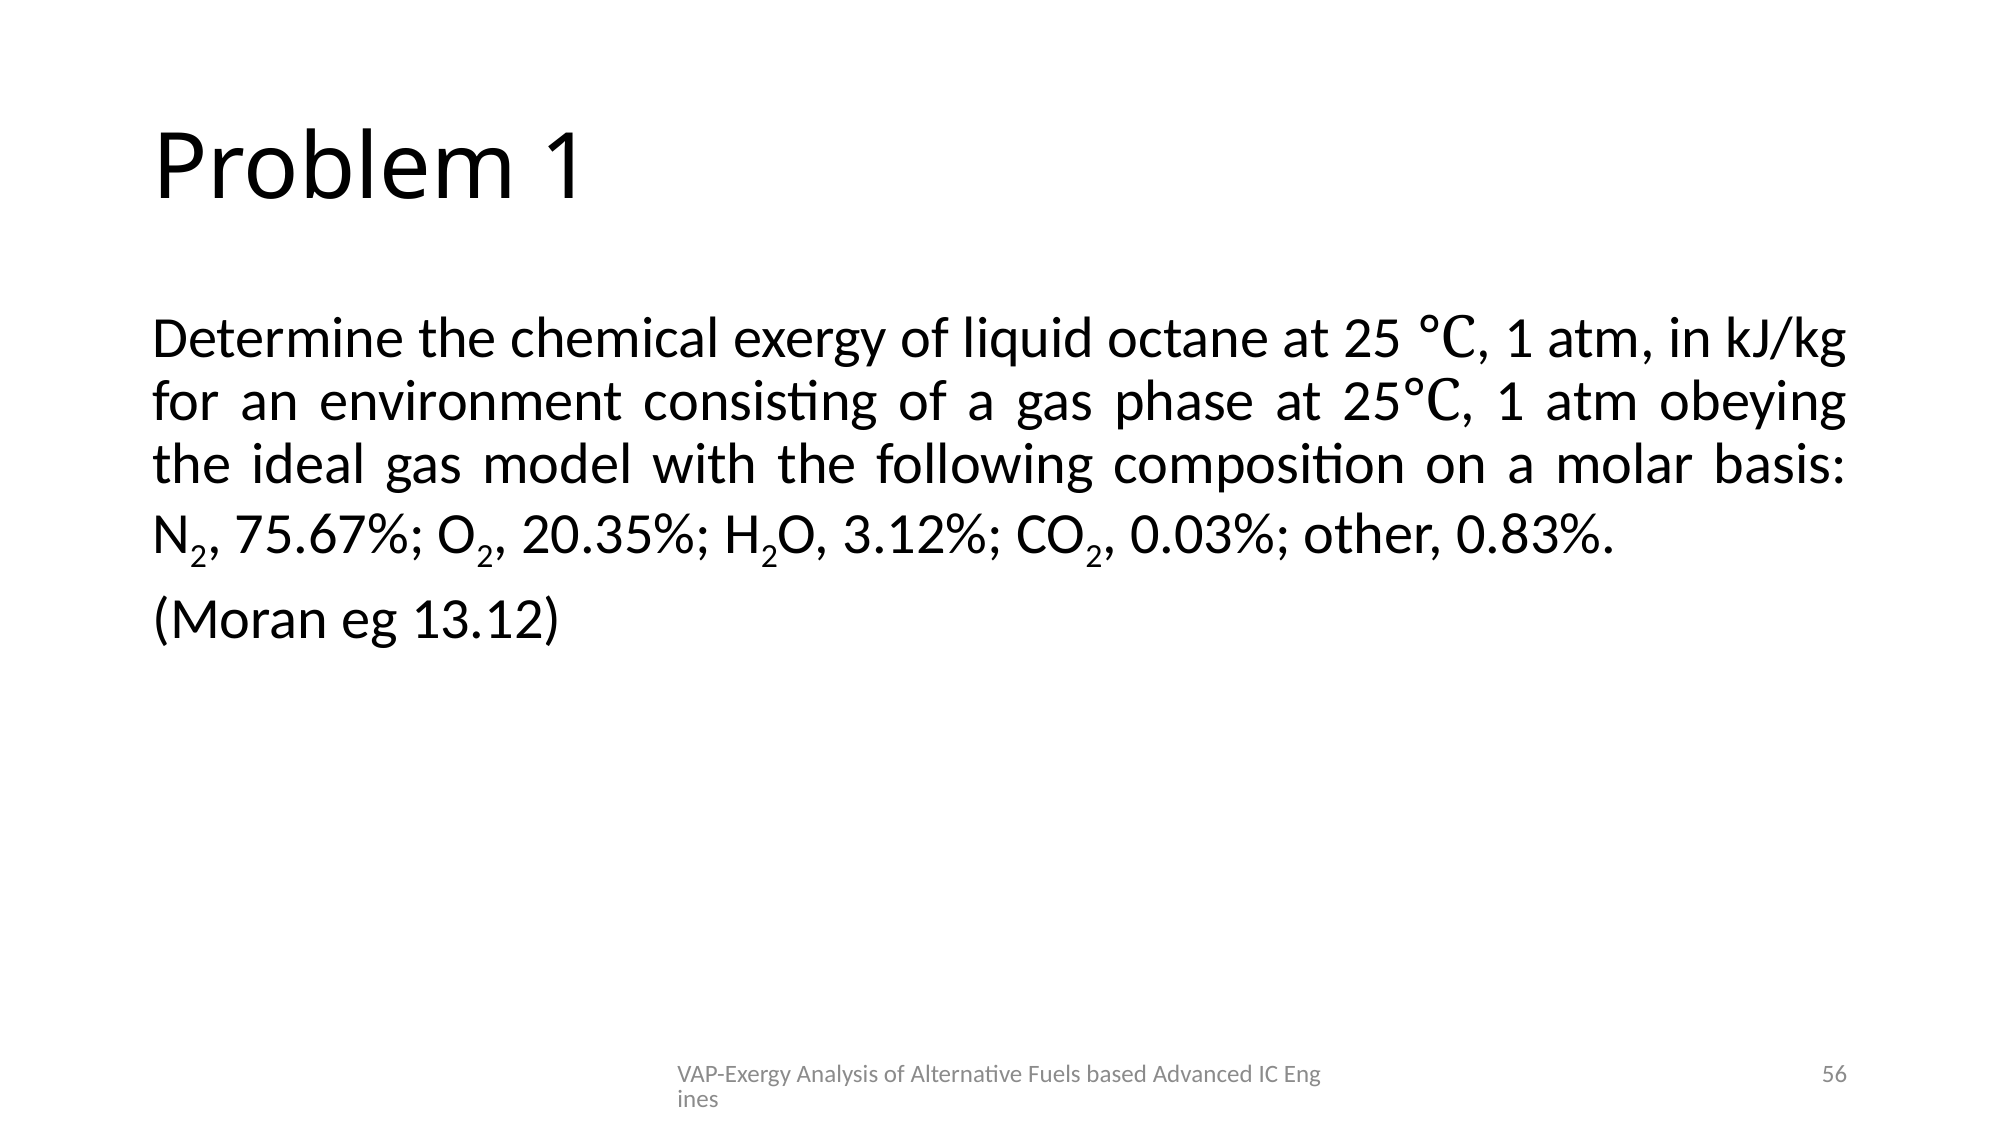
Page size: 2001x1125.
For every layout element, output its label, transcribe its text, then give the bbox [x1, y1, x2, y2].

title Problem 1 [137, 59, 1863, 278]
footer VAP-Exergy Analysis of Alternative Fuels based Advanced IC Engines [662, 1042, 1338, 1103]
slide_number 56 [1412, 1042, 1863, 1103]
list Determine the chemical exergy of liquid octane at 25 ℃, 1 atm, in kJ/kg for an environment consisting of a gas phase at 25℃, 1 atm obeying the ideal gas model with the following composition on a molar basis: N2, 75.67%; O2, 20.35%; H2O, 3.12%; CO2, 0.03%; other, 0.83%. (Moran eg 13.12) [137, 299, 1863, 1014]
